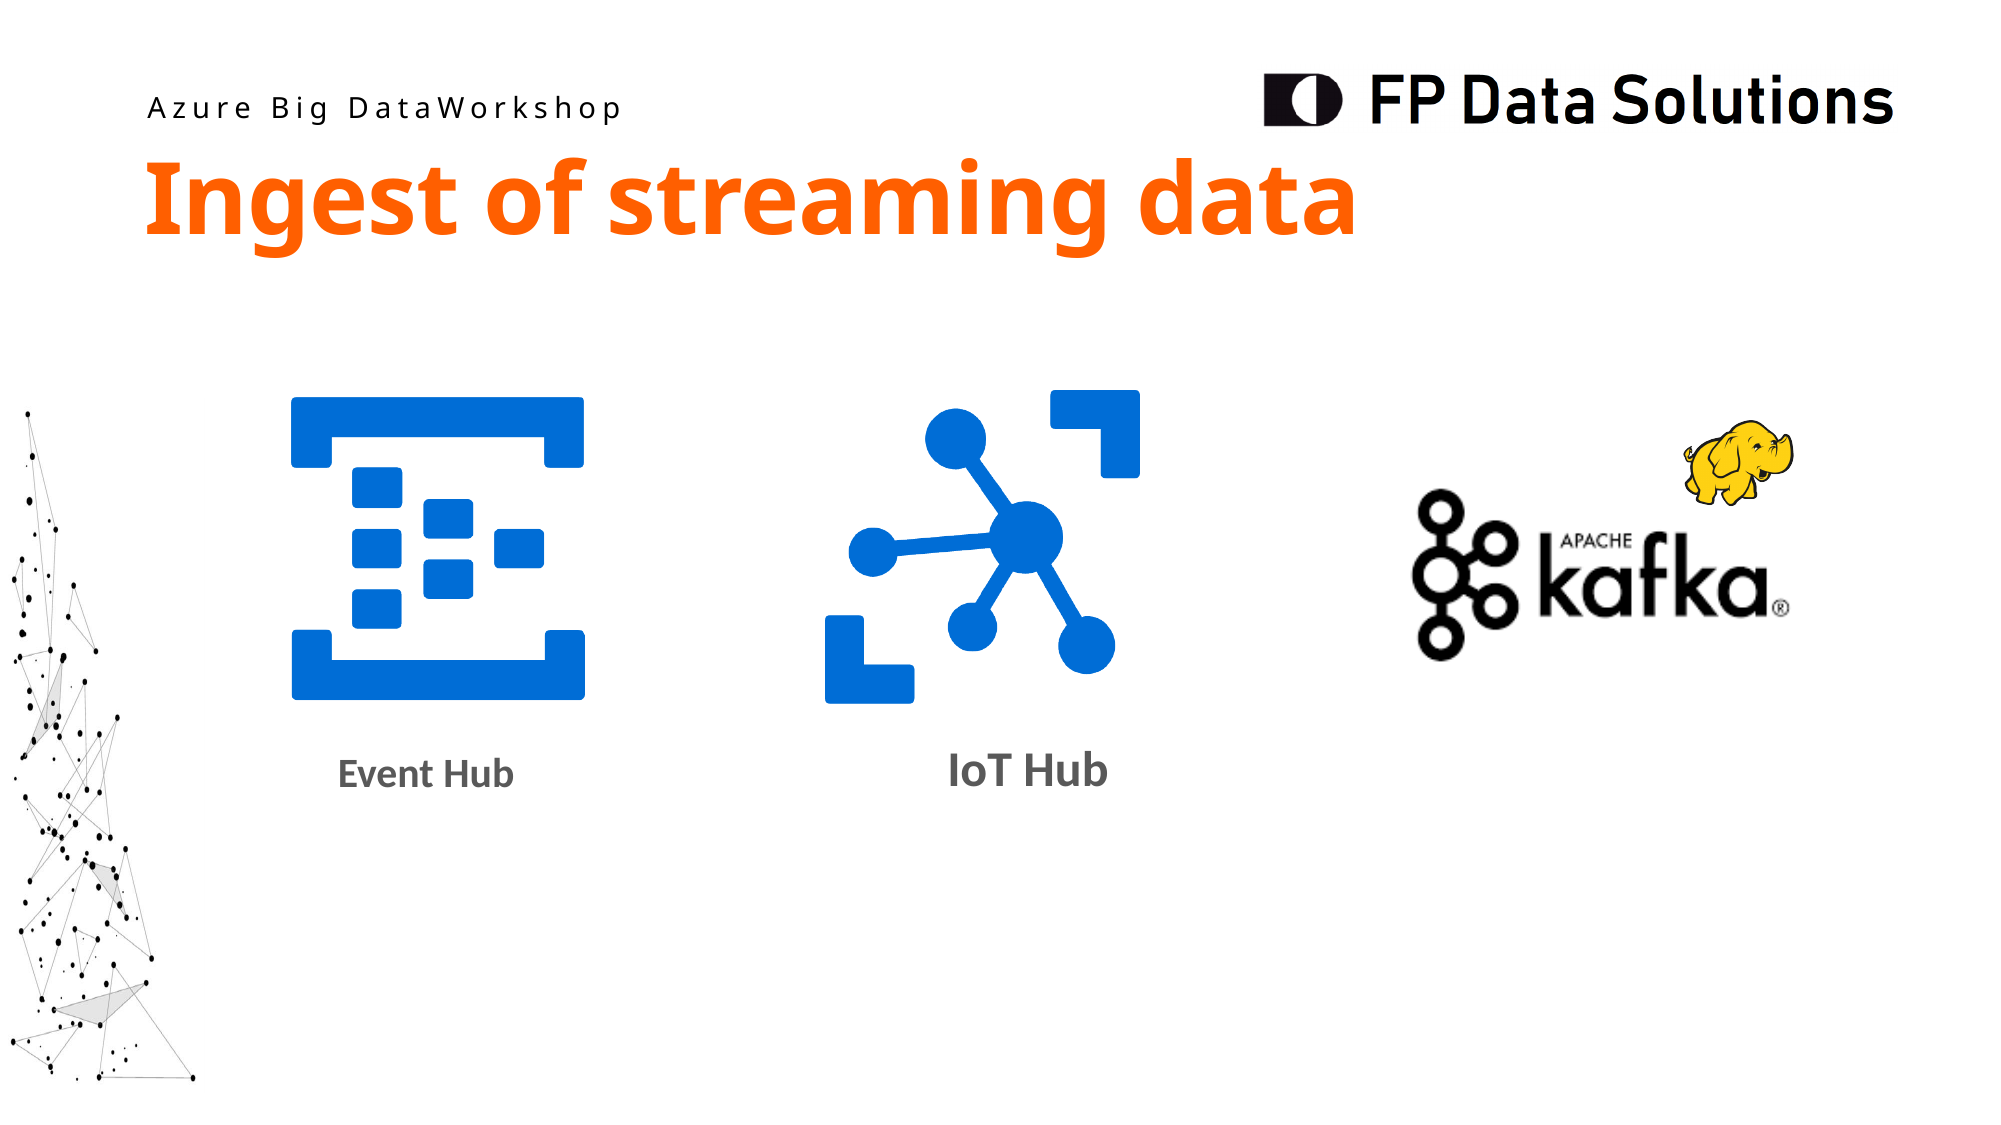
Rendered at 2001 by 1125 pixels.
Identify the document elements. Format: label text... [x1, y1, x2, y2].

text_box Event Hub [323, 744, 530, 805]
picture [814, 379, 1150, 715]
picture [1389, 367, 1806, 784]
picture [0, 398, 205, 1093]
text_box Ingest of streaming data [129, 140, 1493, 298]
text_box IoT Hub [932, 735, 1124, 805]
picture [1257, 64, 1898, 133]
picture [278, 388, 597, 707]
